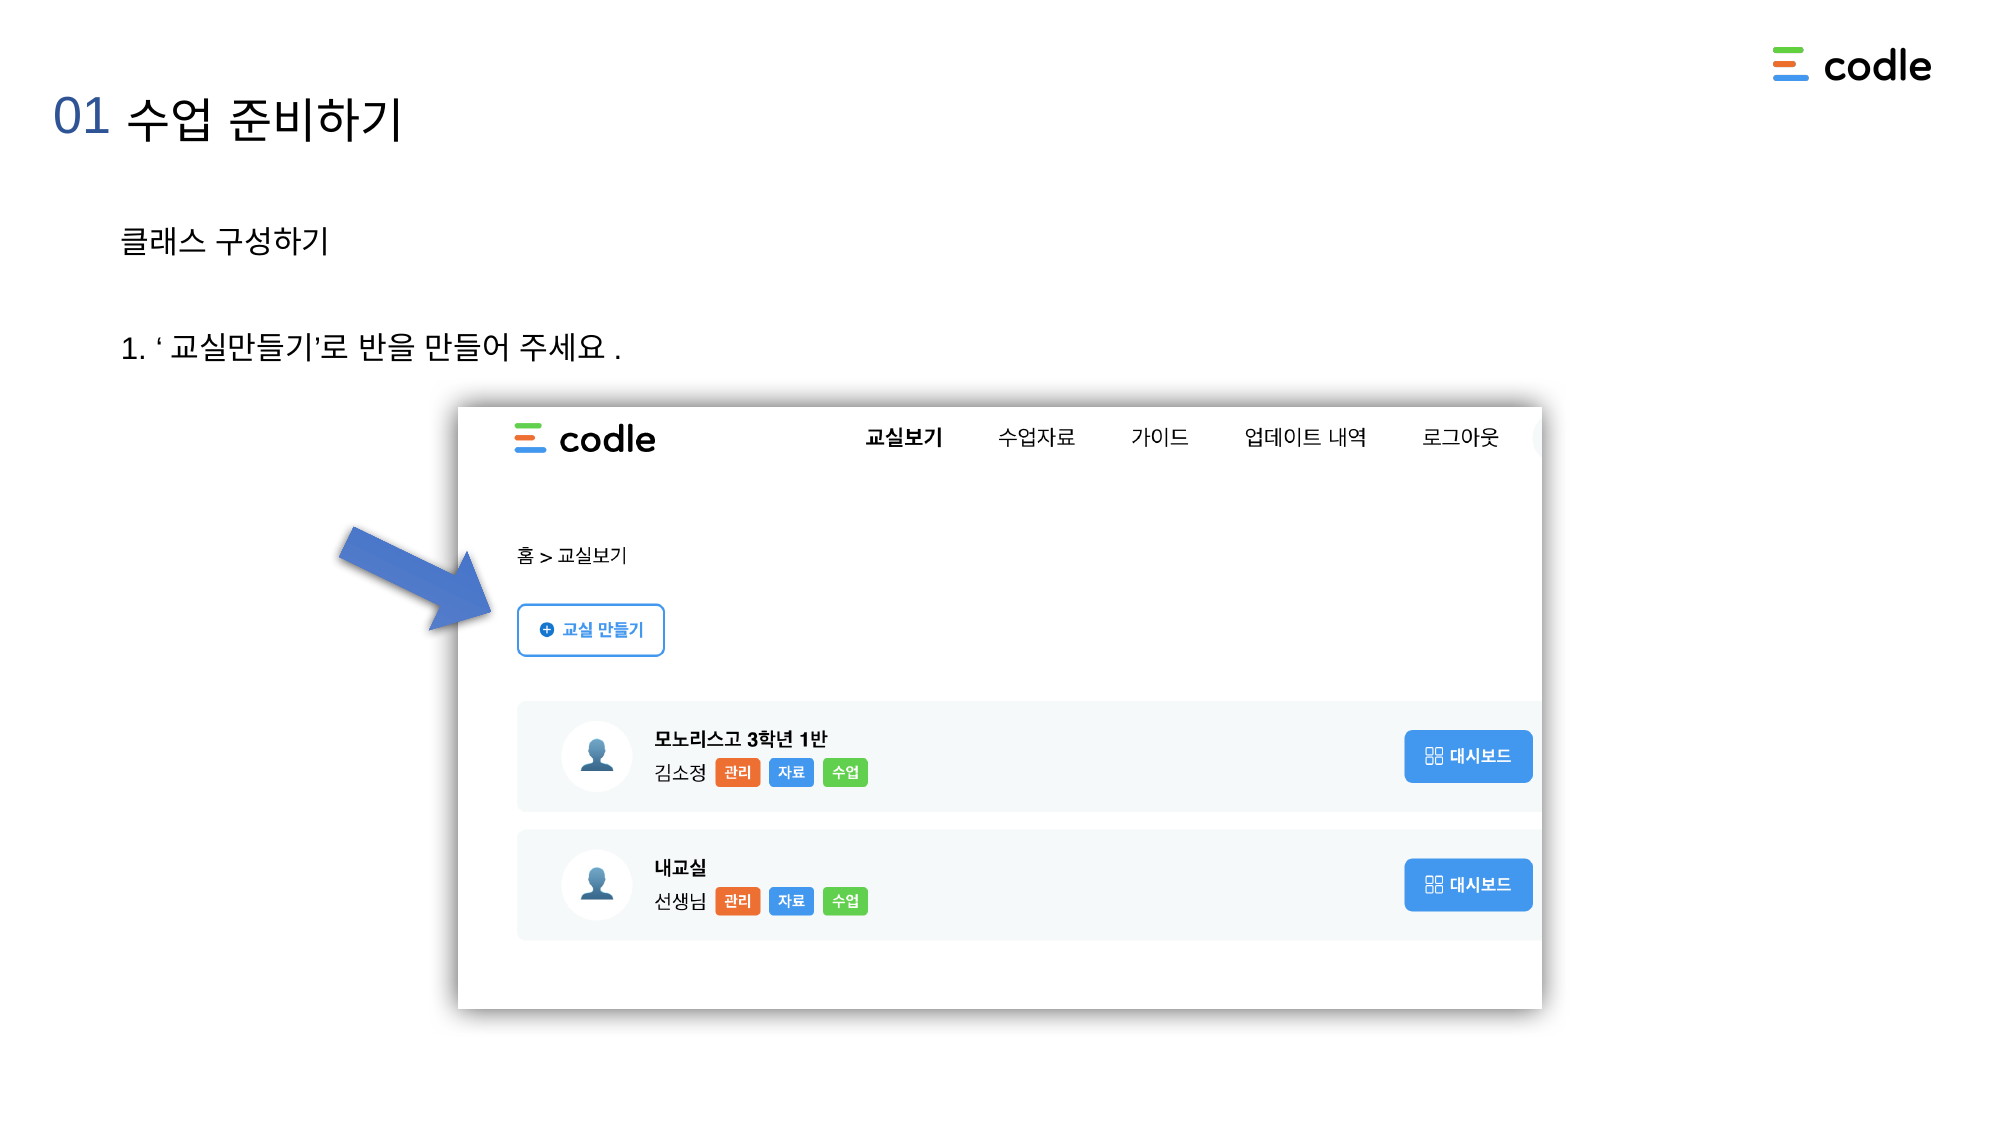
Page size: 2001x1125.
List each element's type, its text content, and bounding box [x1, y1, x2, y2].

text_box 클래스 구성하기 [105, 177, 436, 268]
text_box 수업 준비하기 [111, 83, 473, 156]
picture [1773, 47, 1931, 82]
text_box 01 [38, 73, 205, 152]
text_box ‘교실만들기’로 반을 만들어 주세요. [105, 283, 822, 373]
text_box [339, 526, 453, 631]
picture [458, 407, 1542, 1009]
